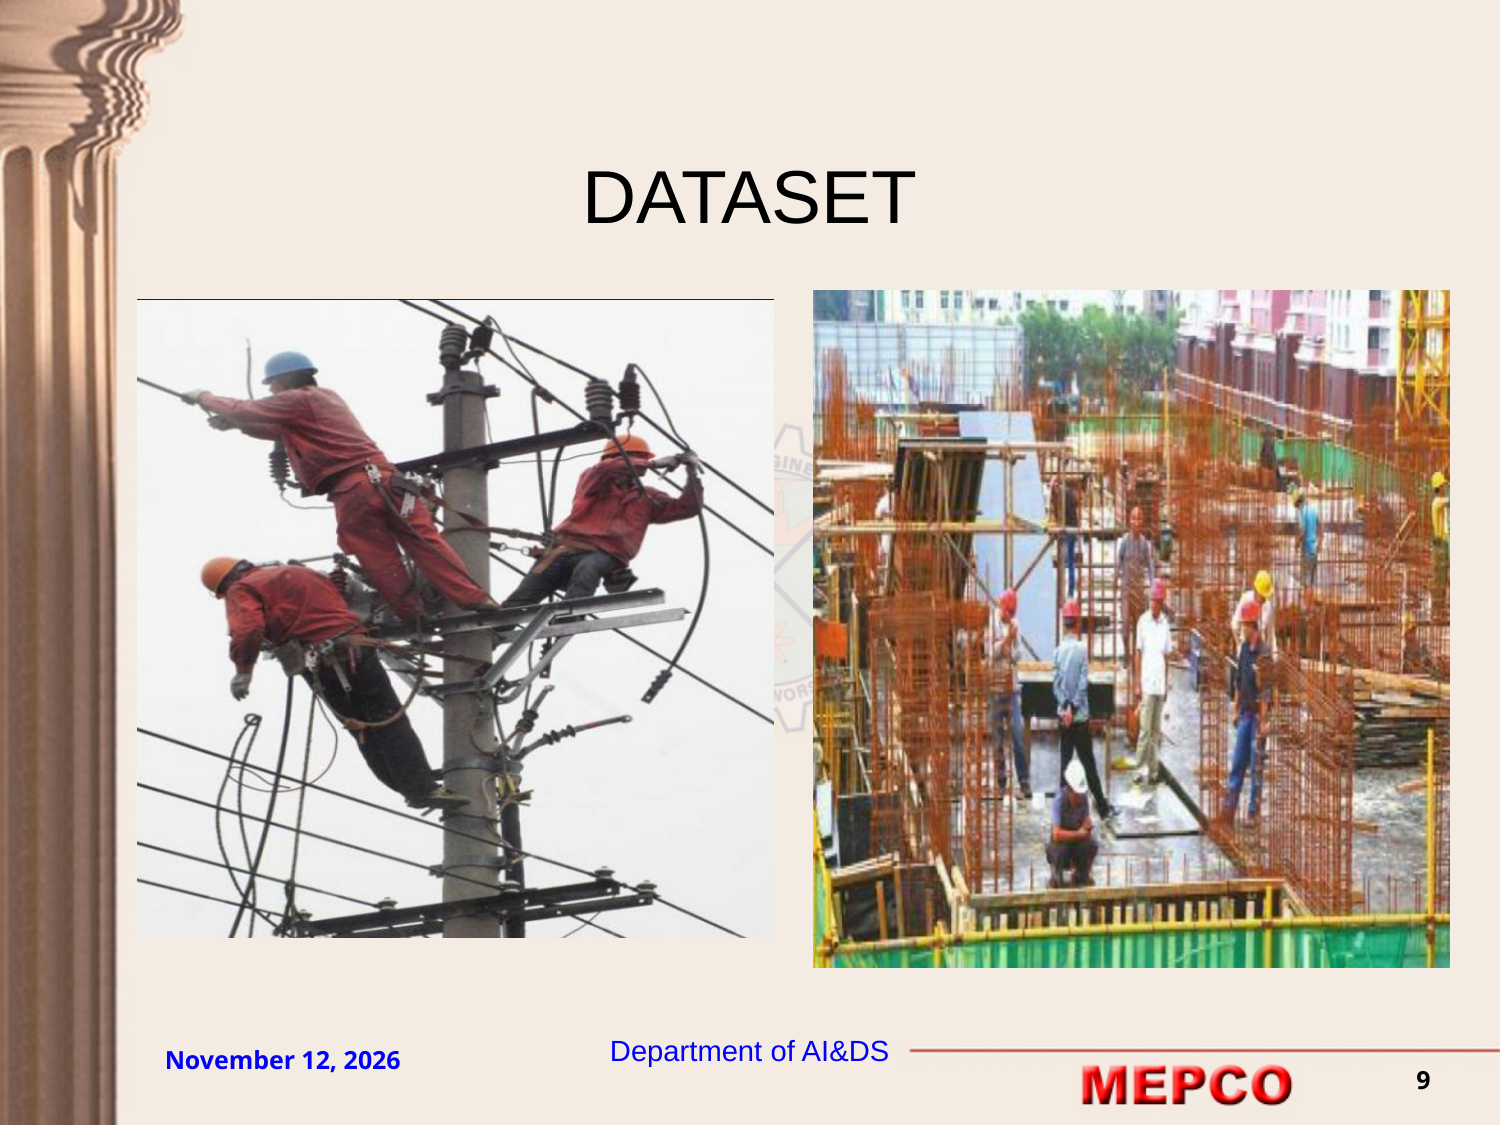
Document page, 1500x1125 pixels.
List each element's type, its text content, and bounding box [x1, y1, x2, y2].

picture [0, 0, 1500, 1125]
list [137, 299, 775, 938]
title DATASET [112, 99, 1388, 288]
footer Department of AI&DS [512, 1024, 988, 1101]
